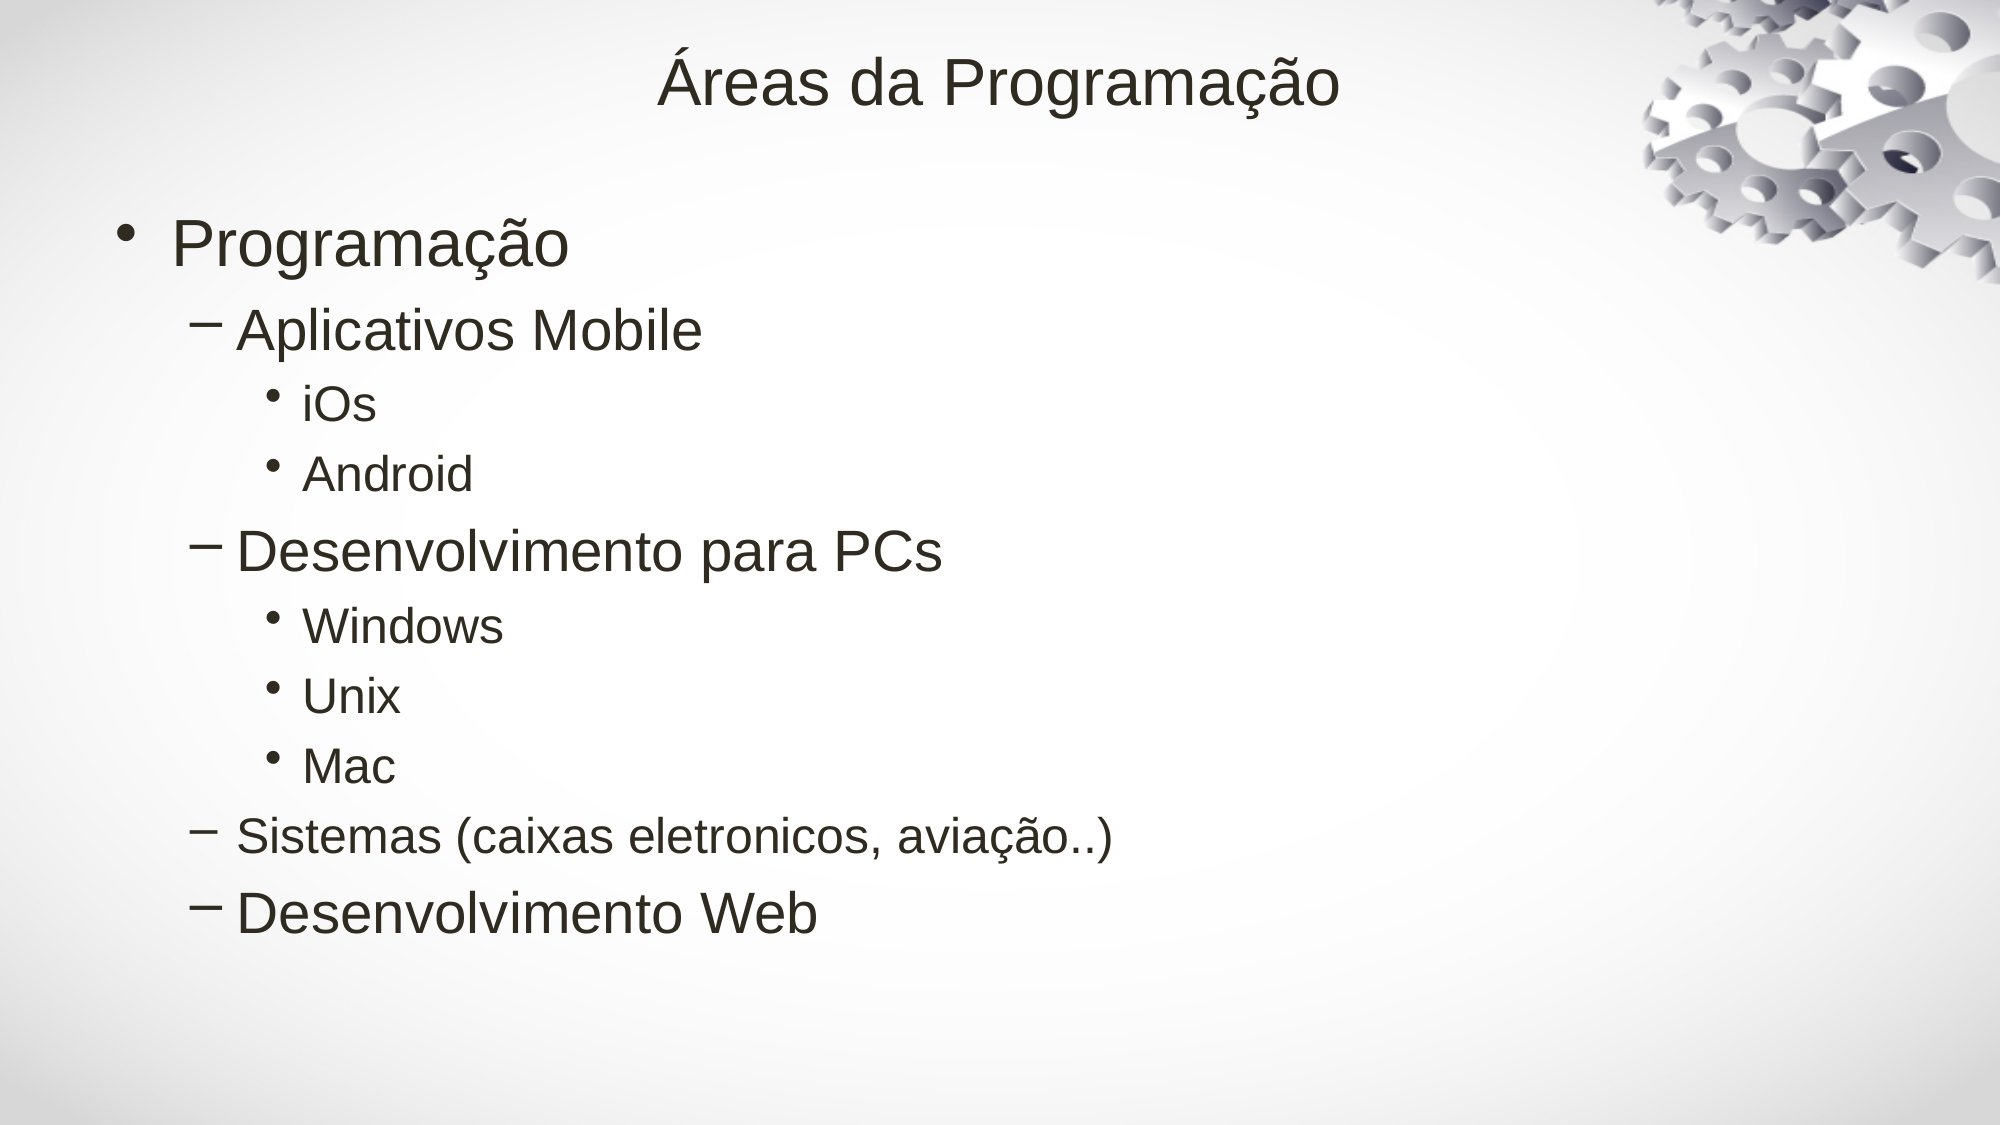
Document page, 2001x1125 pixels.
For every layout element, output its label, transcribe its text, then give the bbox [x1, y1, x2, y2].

list Programação Aplicativos Mobile iOs Android Desenvolvimento para PCs Windows Unix Mac Sistemas (caixas eletronicos, aviação..) Desenvolvimento Web [99, 192, 1901, 1006]
picture [0, 0, 2000, 1125]
title Áreas da Programação [99, 30, 1901, 127]
